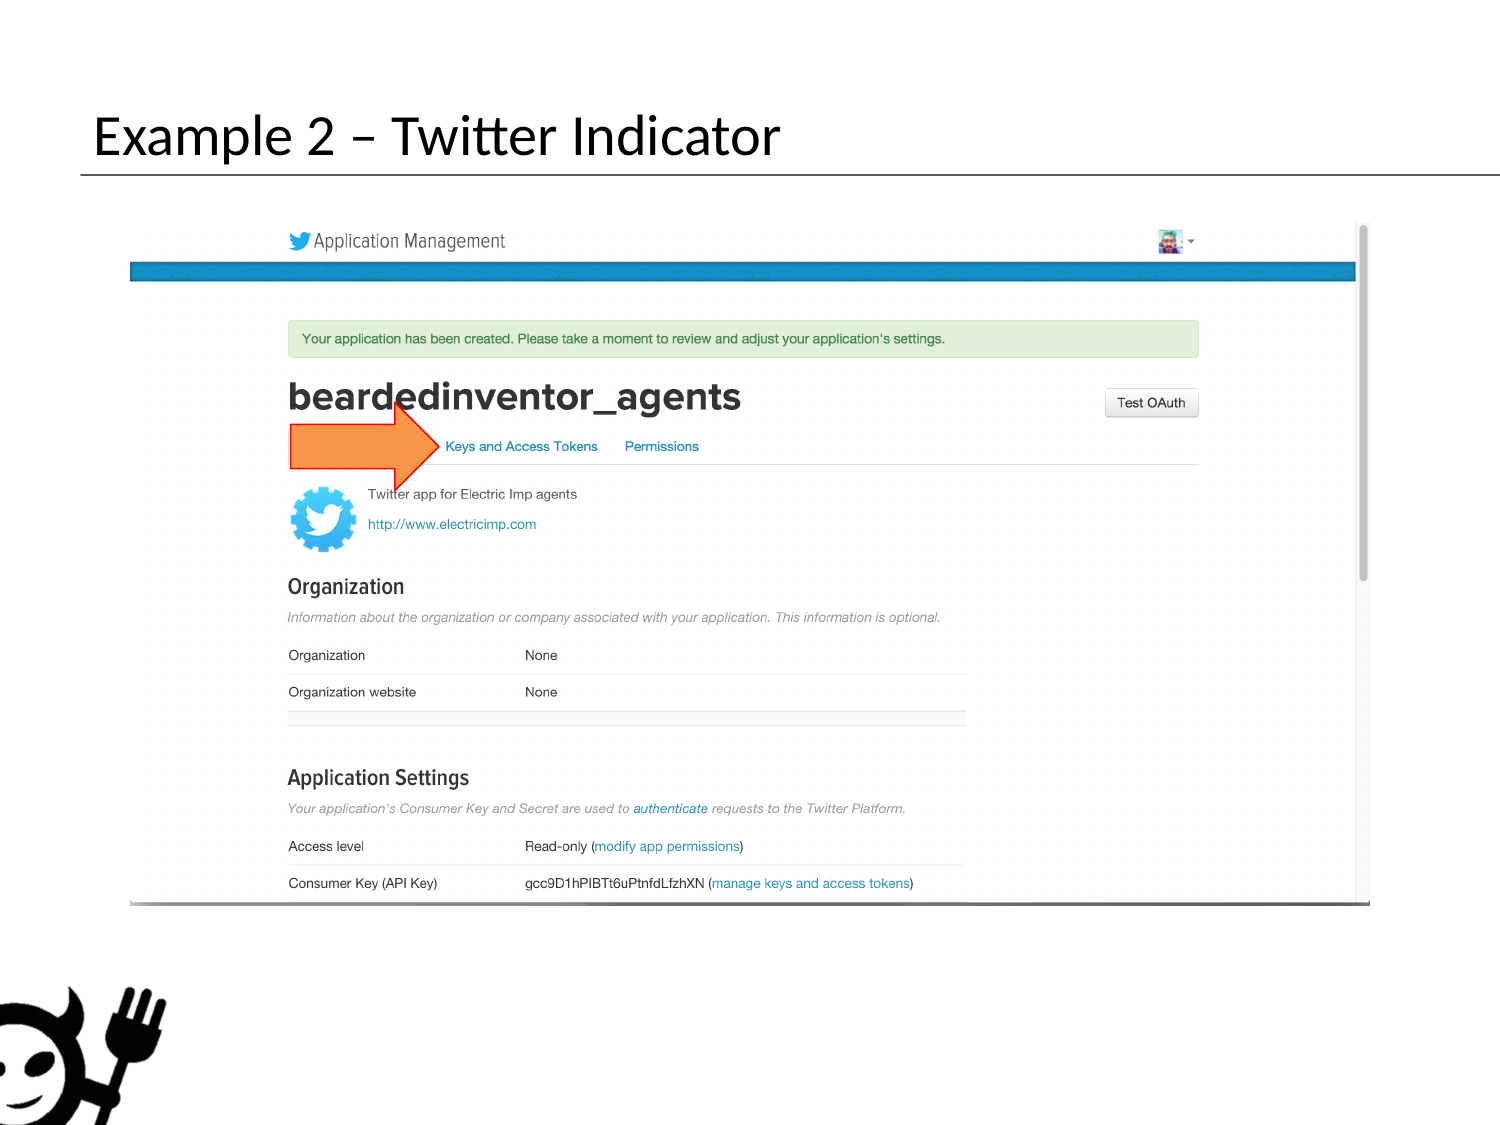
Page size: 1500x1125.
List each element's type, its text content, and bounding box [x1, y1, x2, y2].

picture [129, 222, 1370, 906]
picture [0, 985, 174, 1125]
text_box [85, 189, 1469, 986]
text_box Example 2 – Twitter Indicator [86, 89, 1500, 174]
